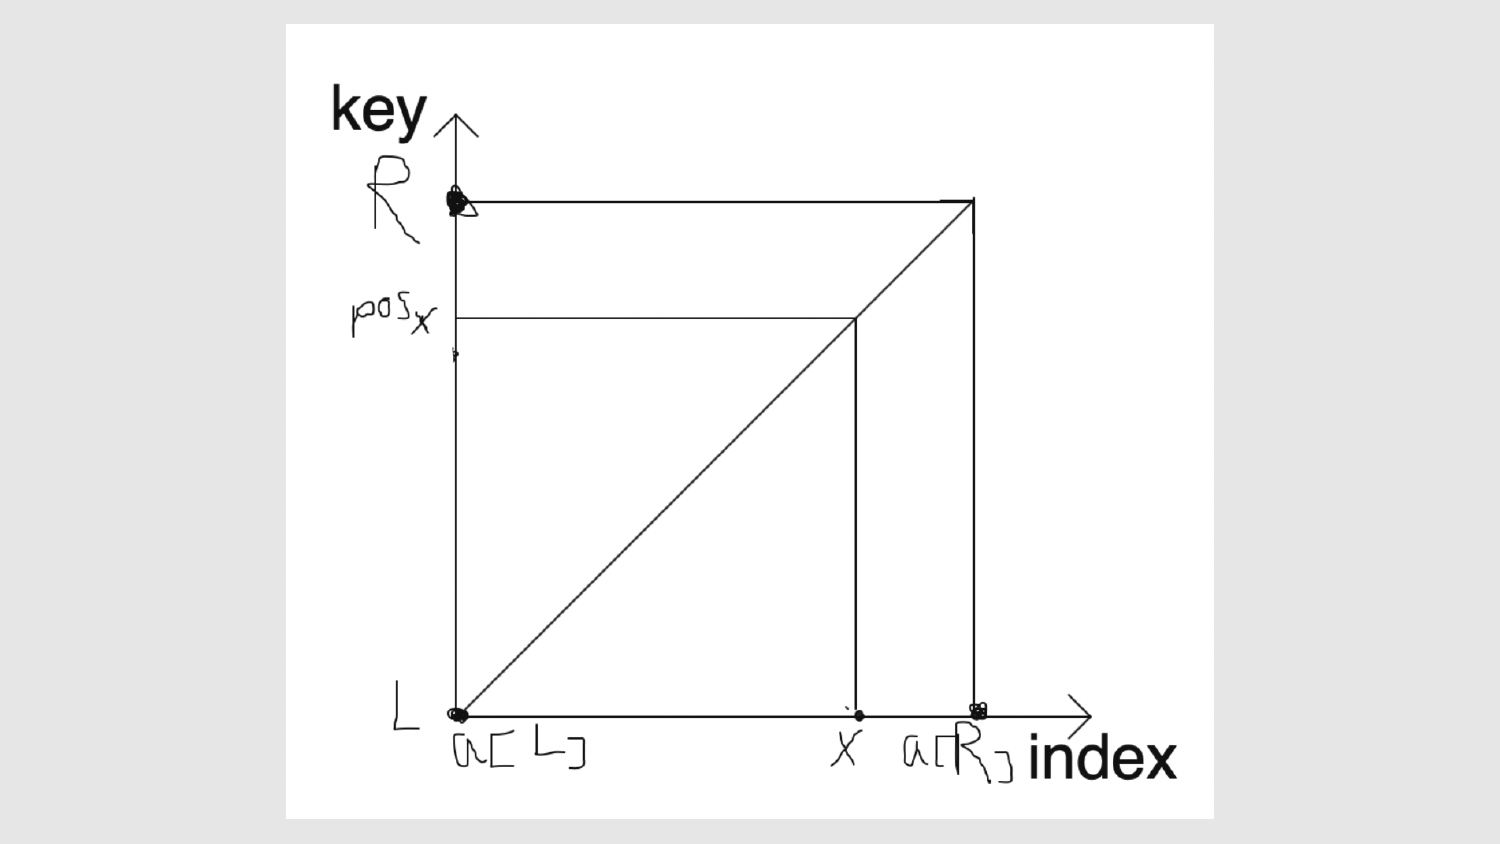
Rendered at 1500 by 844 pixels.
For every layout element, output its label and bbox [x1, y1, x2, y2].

picture [285, 24, 1214, 819]
